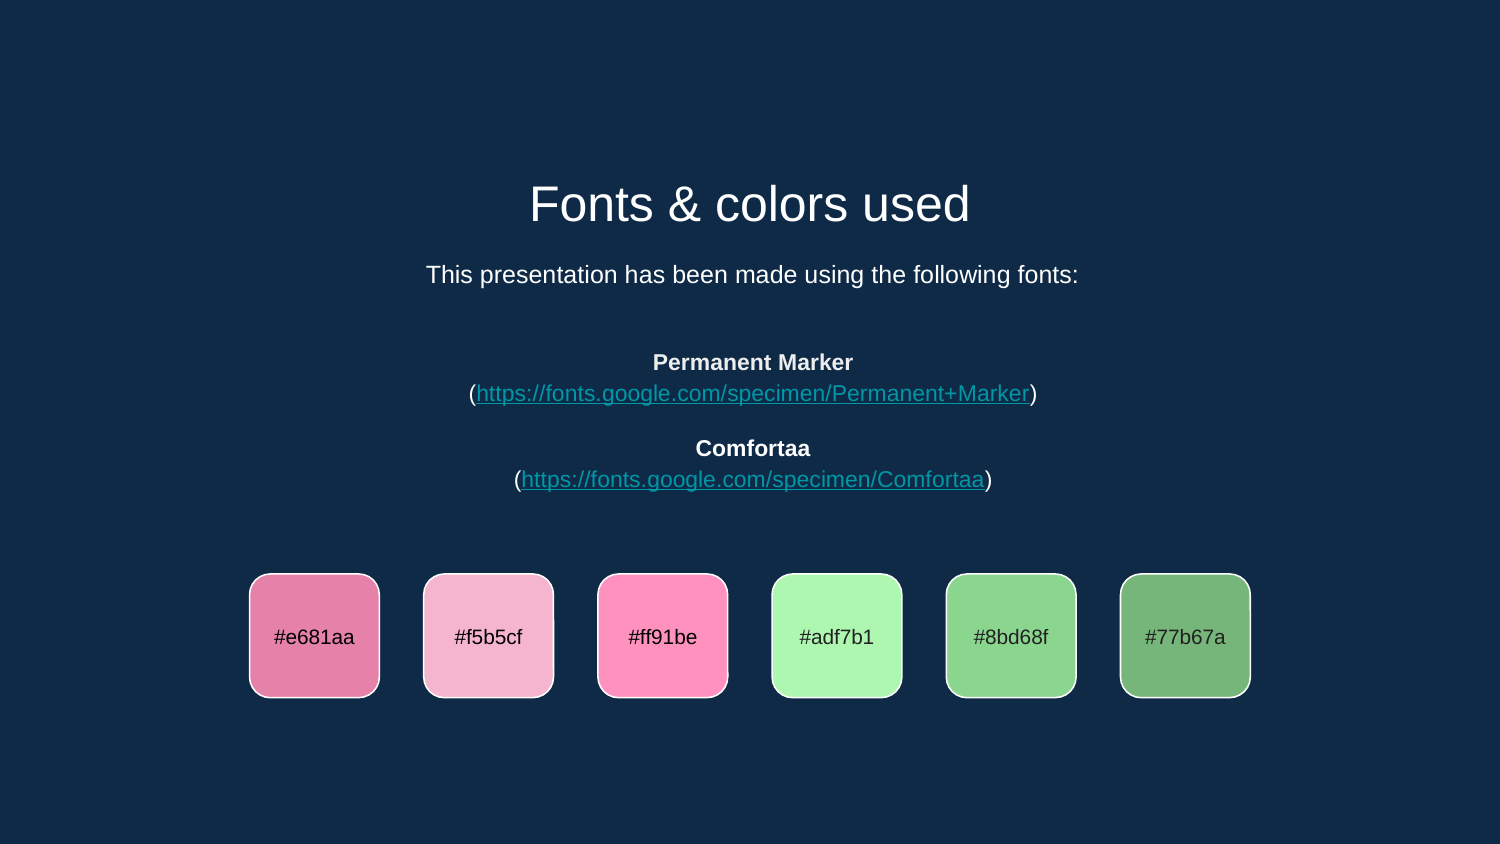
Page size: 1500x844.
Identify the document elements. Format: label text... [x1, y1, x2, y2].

list This presentation has been made using the following fonts: [175, 239, 1332, 312]
title Fonts & colors used [171, 156, 1328, 236]
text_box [249, 573, 903, 698]
list Permanent Marker (https://fonts.google.com/specimen/Permanent+Marker) Comfortaa (https://fonts.google.com/specimen/Comfortaa) [175, 314, 1332, 521]
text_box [946, 573, 1077, 698]
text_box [1120, 573, 1251, 698]
